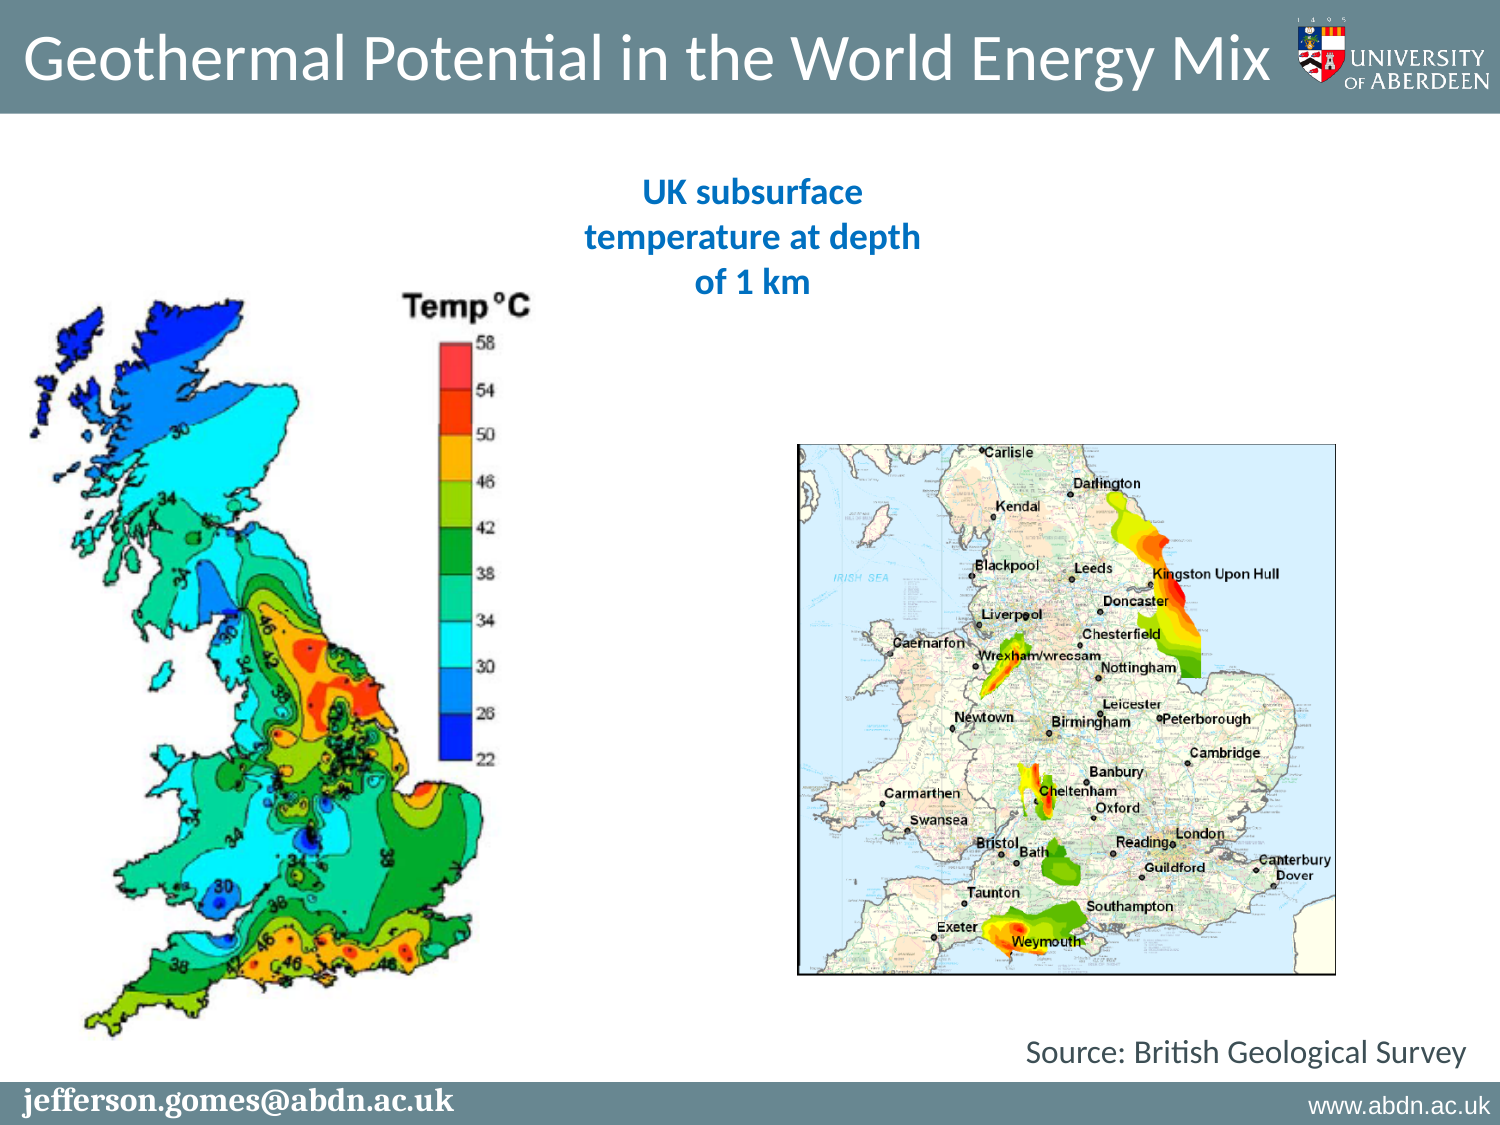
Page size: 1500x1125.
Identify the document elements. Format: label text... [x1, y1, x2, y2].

text_box Source: British Geological Survey [1011, 1023, 1483, 1078]
picture [29, 262, 572, 1049]
text_box UK subsurface temperature at depth of 1 km [561, 159, 945, 310]
picture [1287, 7, 1495, 103]
text_box Geothermal Potential in the World Energy Mix [8, 5, 1288, 101]
text_box jefferson.gomes@abdn.ac.uk [0, 1074, 479, 1125]
picture [796, 444, 1336, 977]
